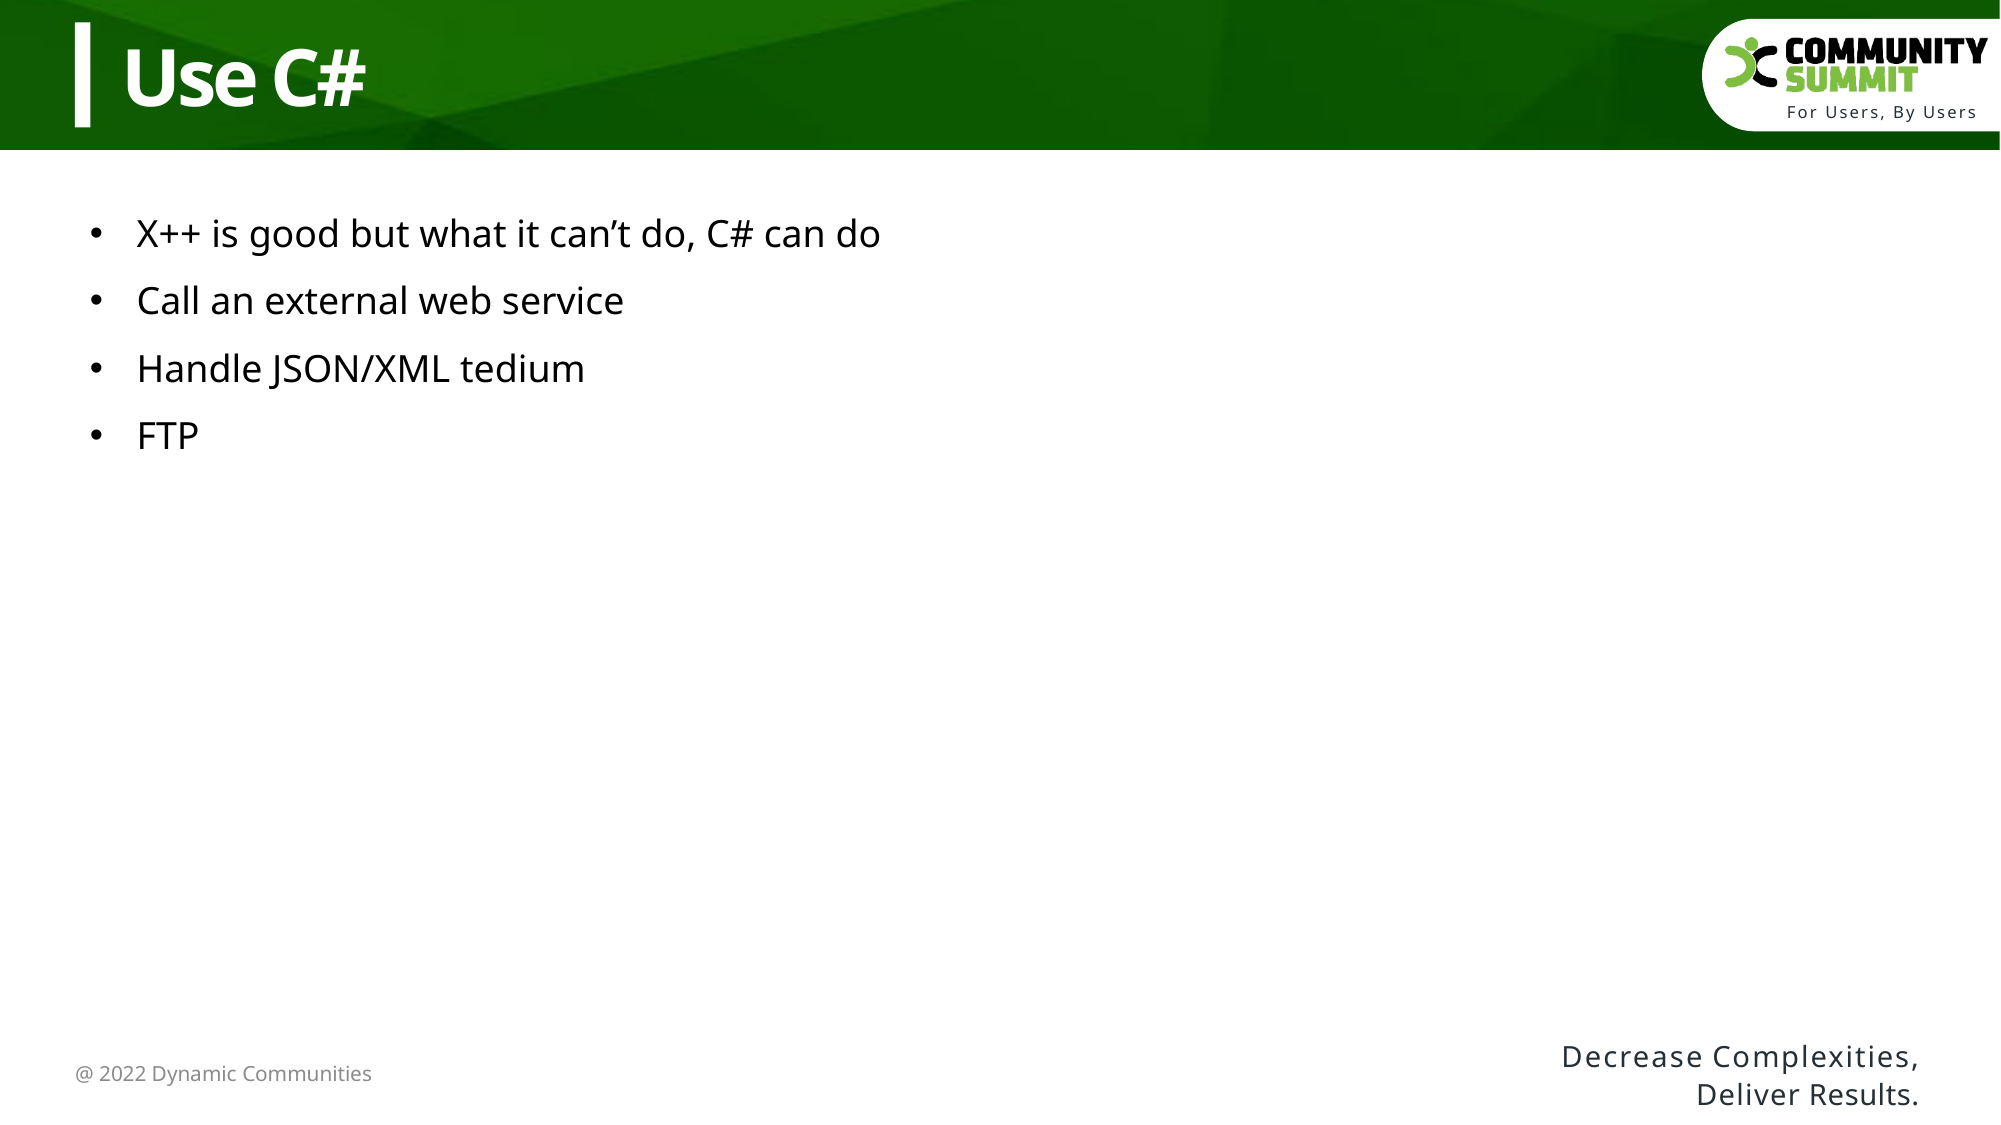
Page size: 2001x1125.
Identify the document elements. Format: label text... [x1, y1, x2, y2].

picture [0, 0, 2000, 150]
list X++ is good but what it can’t do, C# can do Call an external web service Handle JSON/XML tedium FTP [75, 179, 1925, 1023]
picture [1725, 37, 1988, 92]
list Use C# [121, 26, 1558, 179]
